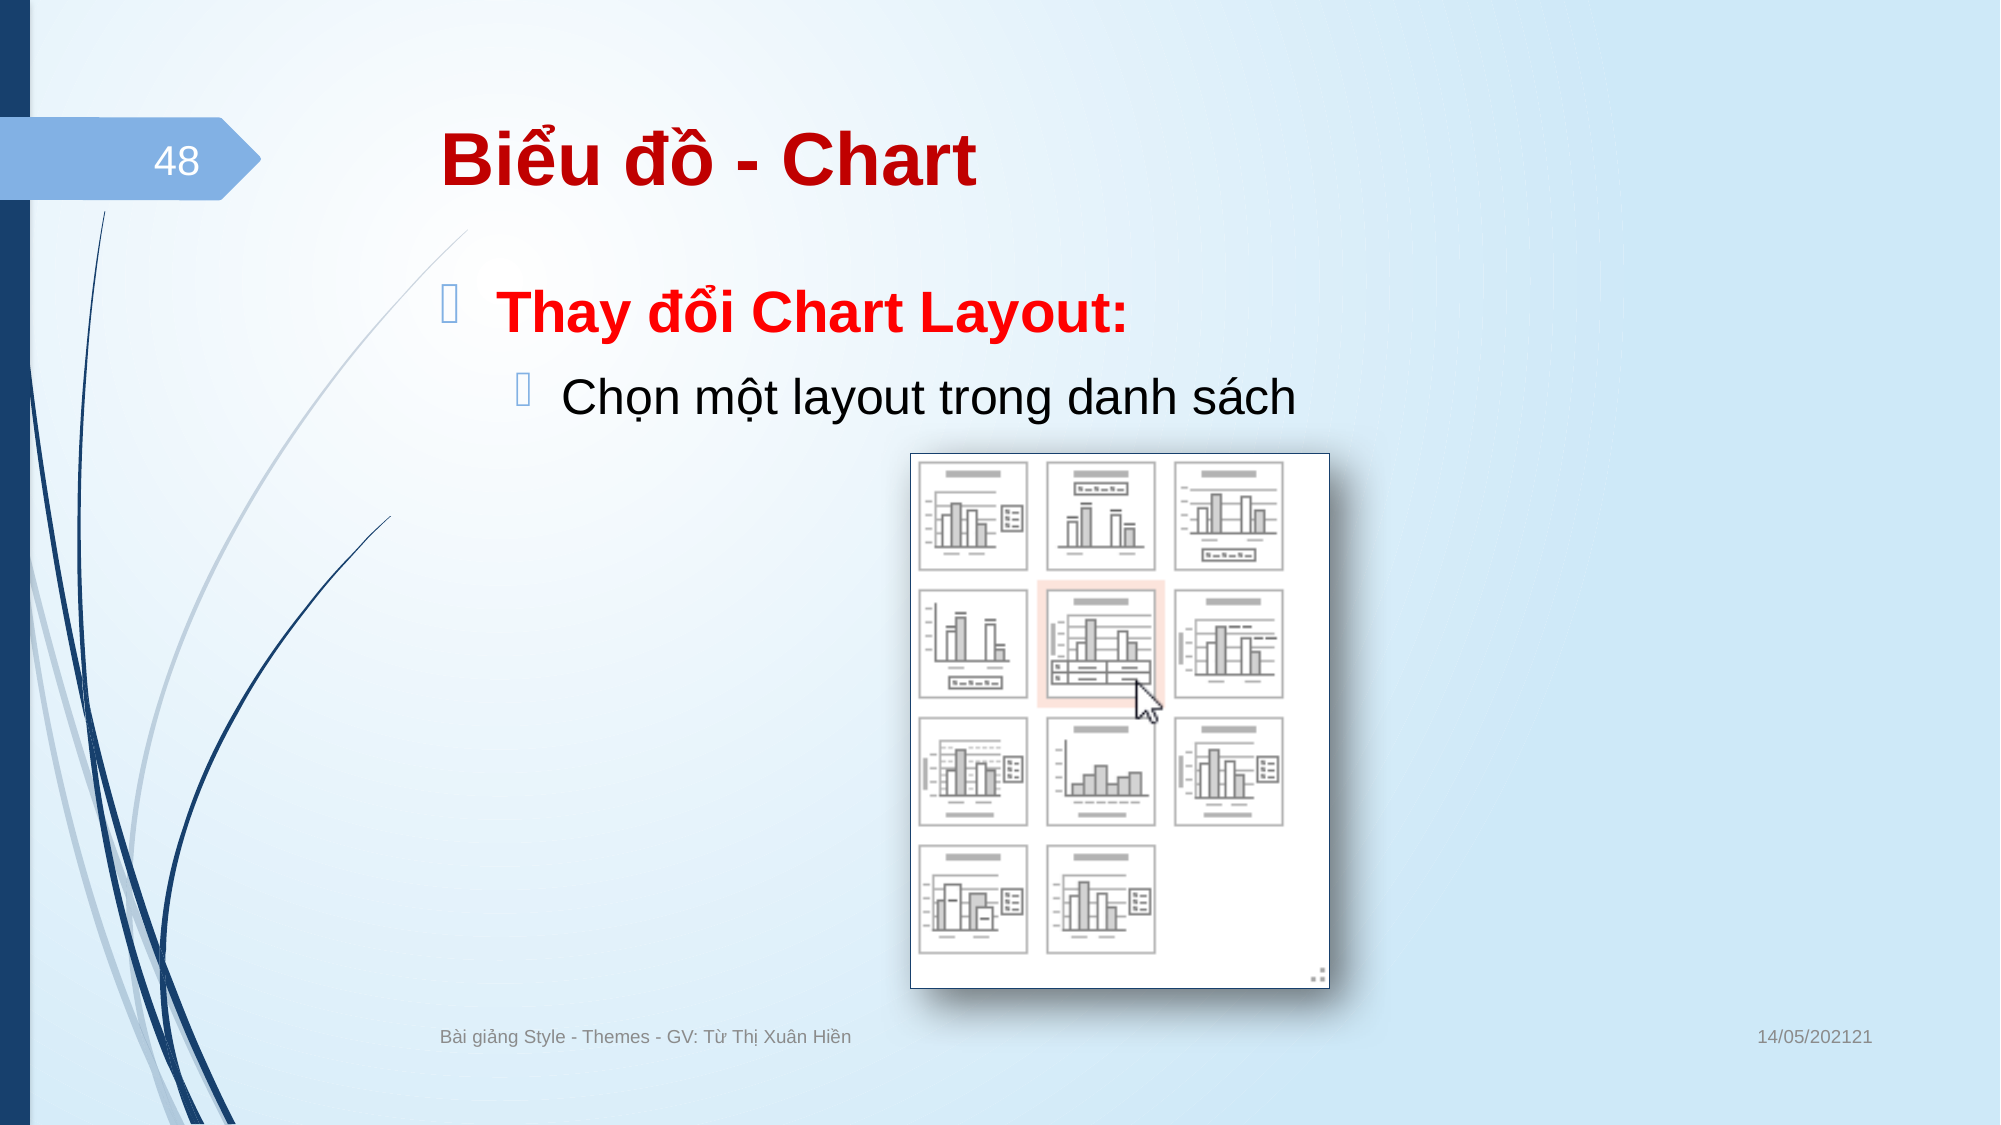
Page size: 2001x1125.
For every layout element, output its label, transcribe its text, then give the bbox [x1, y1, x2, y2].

footer Bài giảng Style - Themes - GV: Từ Thị Xuân Hiền [424, 1006, 1675, 1067]
list Thay đổi Chart Layout: Chọn một layout trong danh sách [424, 266, 1888, 970]
title Biểu đồ - Chart [425, 102, 1888, 238]
picture [910, 453, 1330, 989]
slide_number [1699, 1005, 1888, 1067]
slide_number 48 [87, 129, 216, 190]
